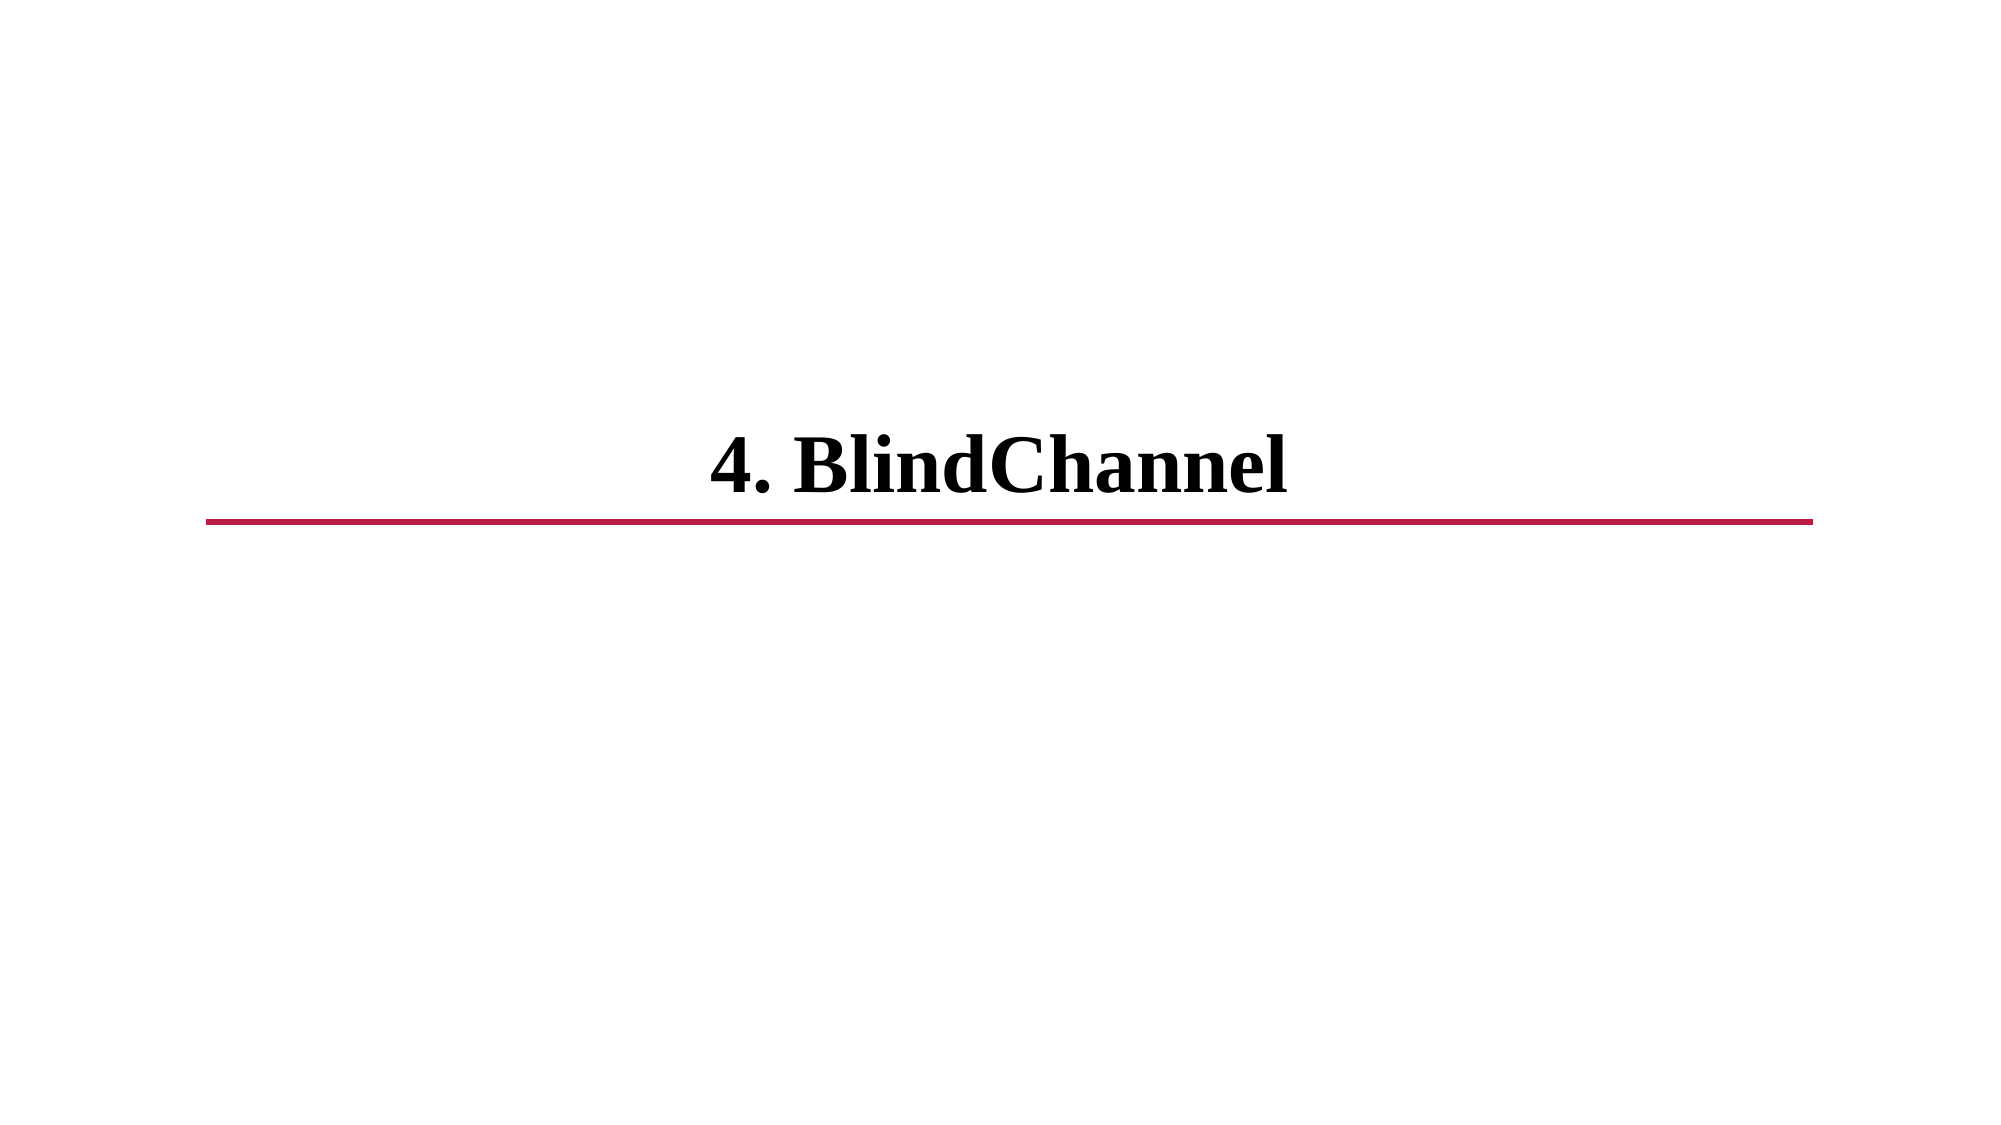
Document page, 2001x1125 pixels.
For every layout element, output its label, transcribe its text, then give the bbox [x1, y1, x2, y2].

text_box 4. BlindChannel [695, 401, 1304, 517]
